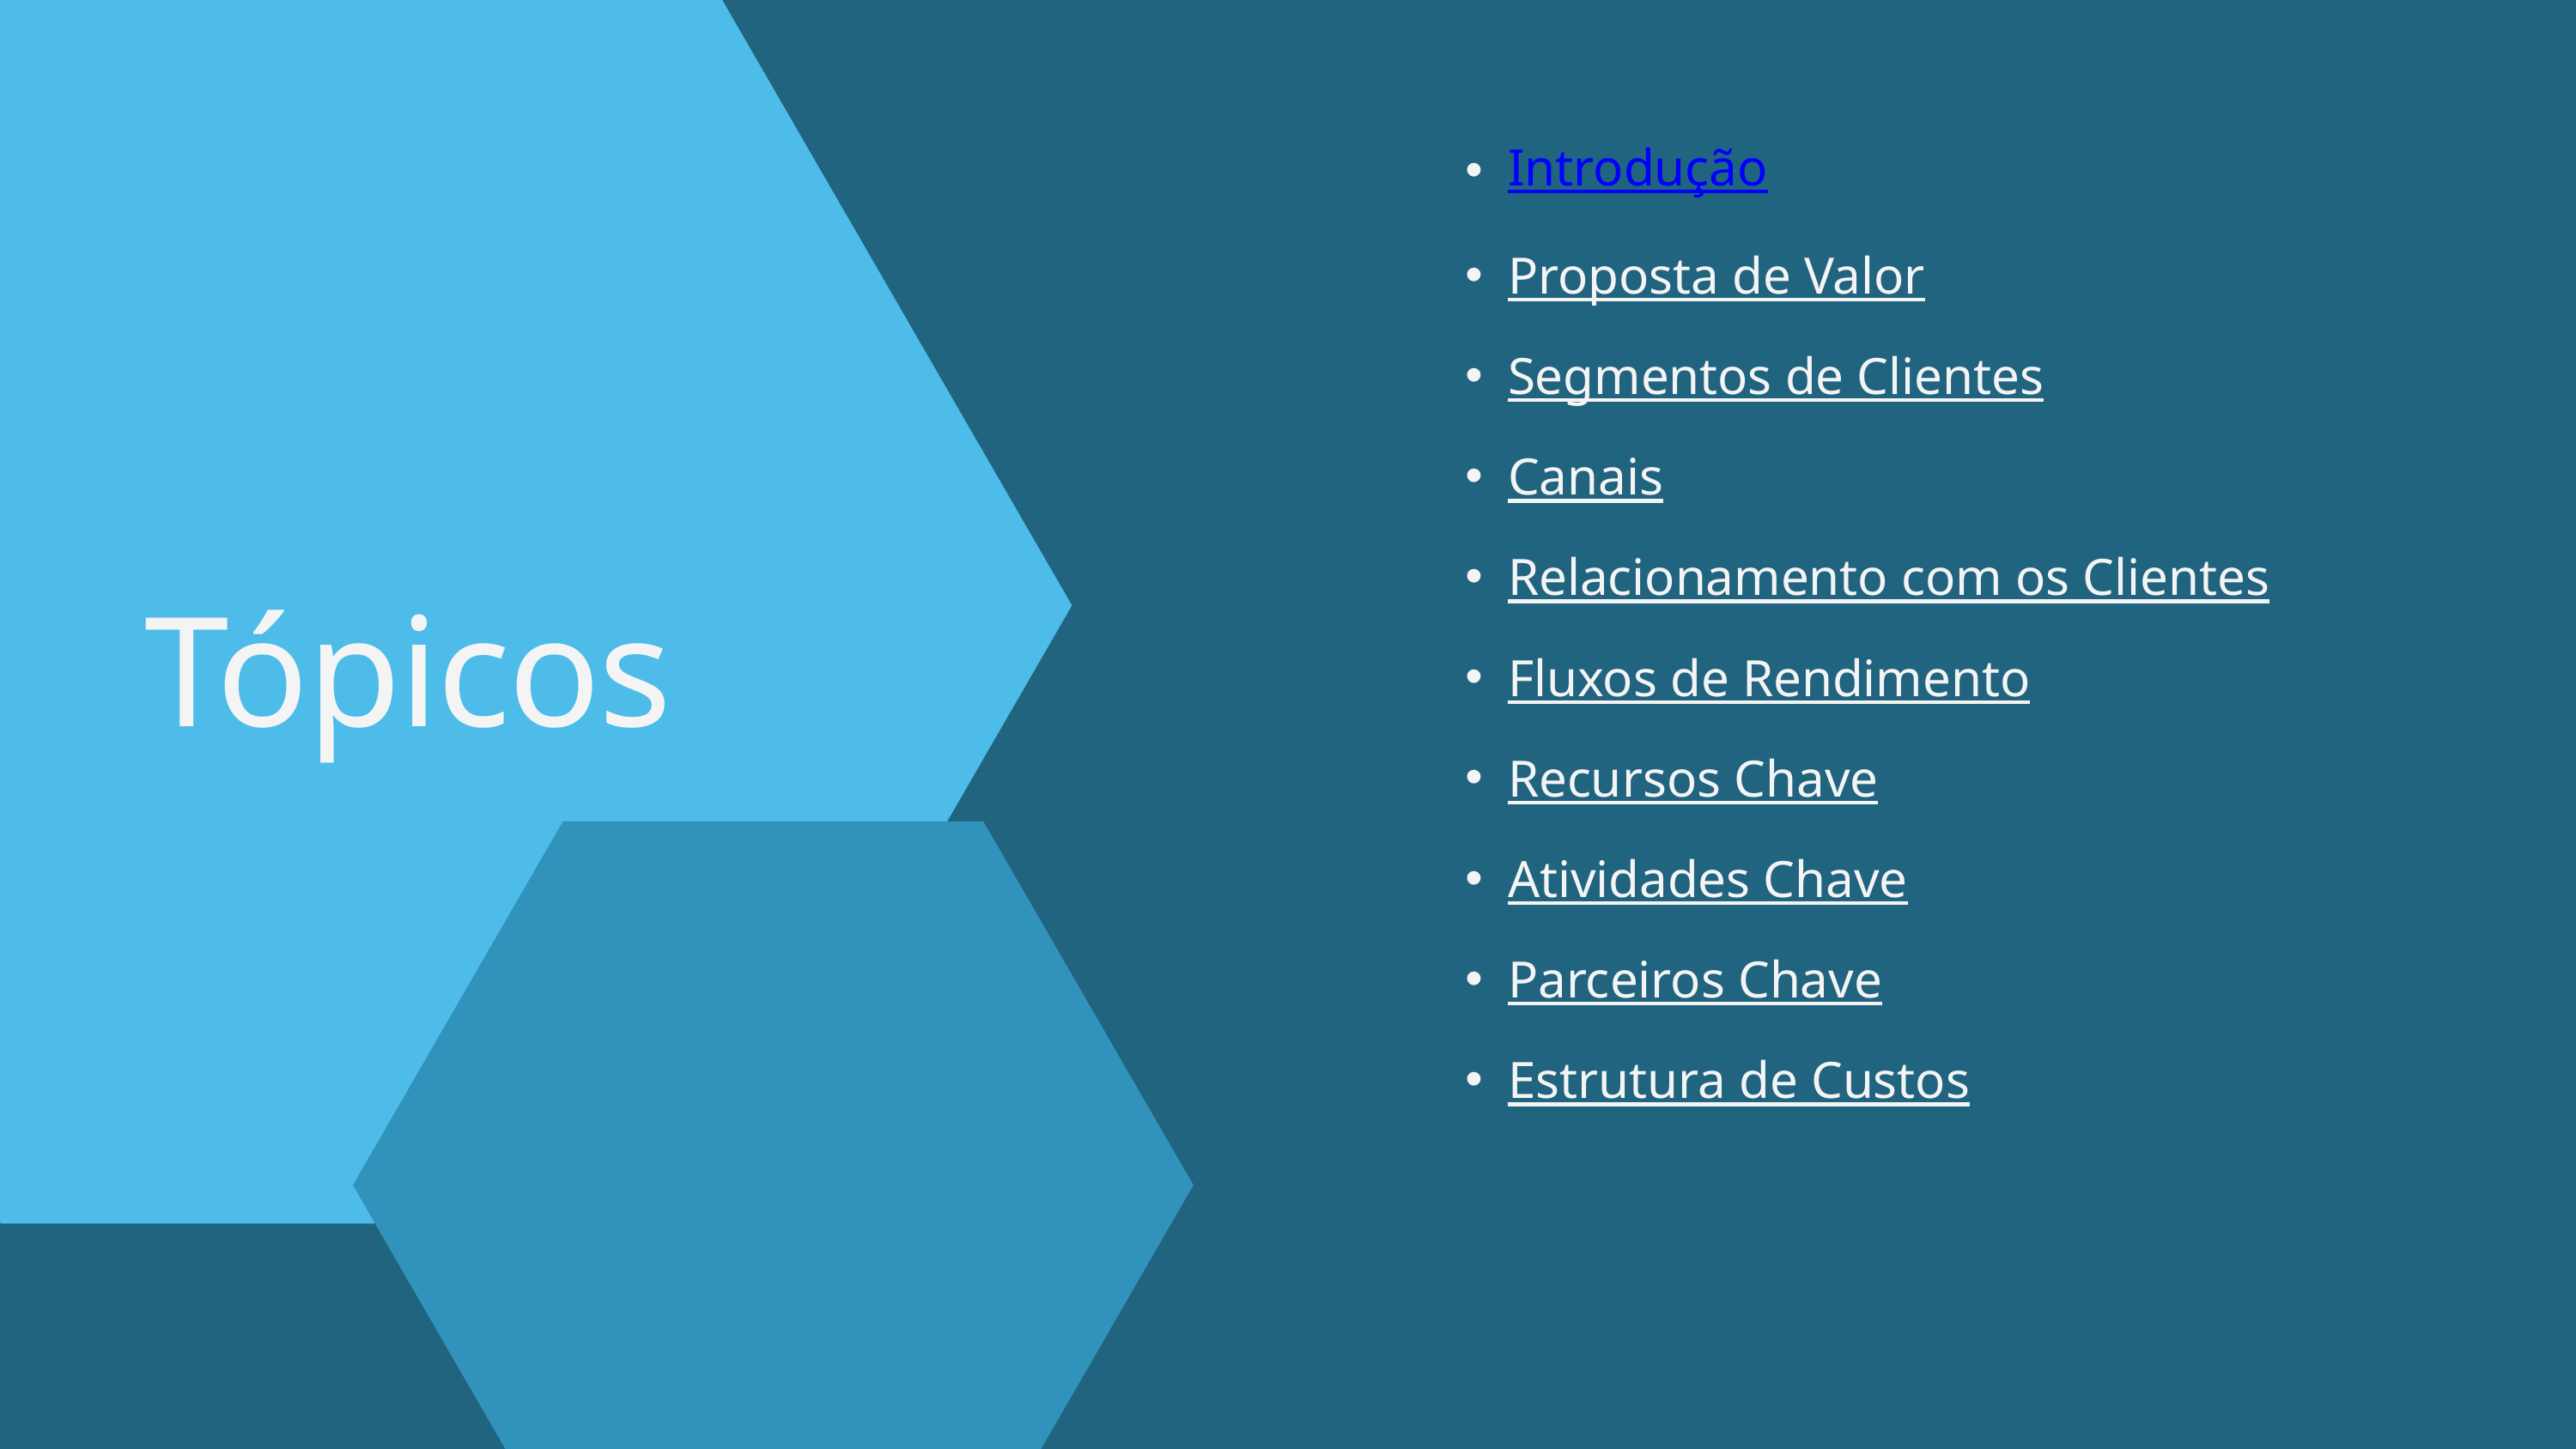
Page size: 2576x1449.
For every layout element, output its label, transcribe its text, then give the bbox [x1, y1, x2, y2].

text_box Fluxos de Rendimento [1422, 636, 2283, 706]
text_box Atividades Chave [1422, 837, 2283, 907]
text_box Segmentos de Clientes [1422, 334, 2283, 405]
text_box Parceiros Chave [1422, 937, 2283, 1009]
text_box Canais [1422, 434, 2283, 506]
text_box Estrutura de Custos [1422, 1038, 2283, 1109]
text_box Relacionamento com os Clientes [1422, 535, 2283, 606]
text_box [352, 821, 1194, 1449]
text_box Proposta de Valor [1422, 233, 2283, 304]
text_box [0, 0, 1072, 1224]
text_box Recursos Chave [1422, 737, 2283, 807]
text_box Introdução [1422, 133, 2283, 203]
